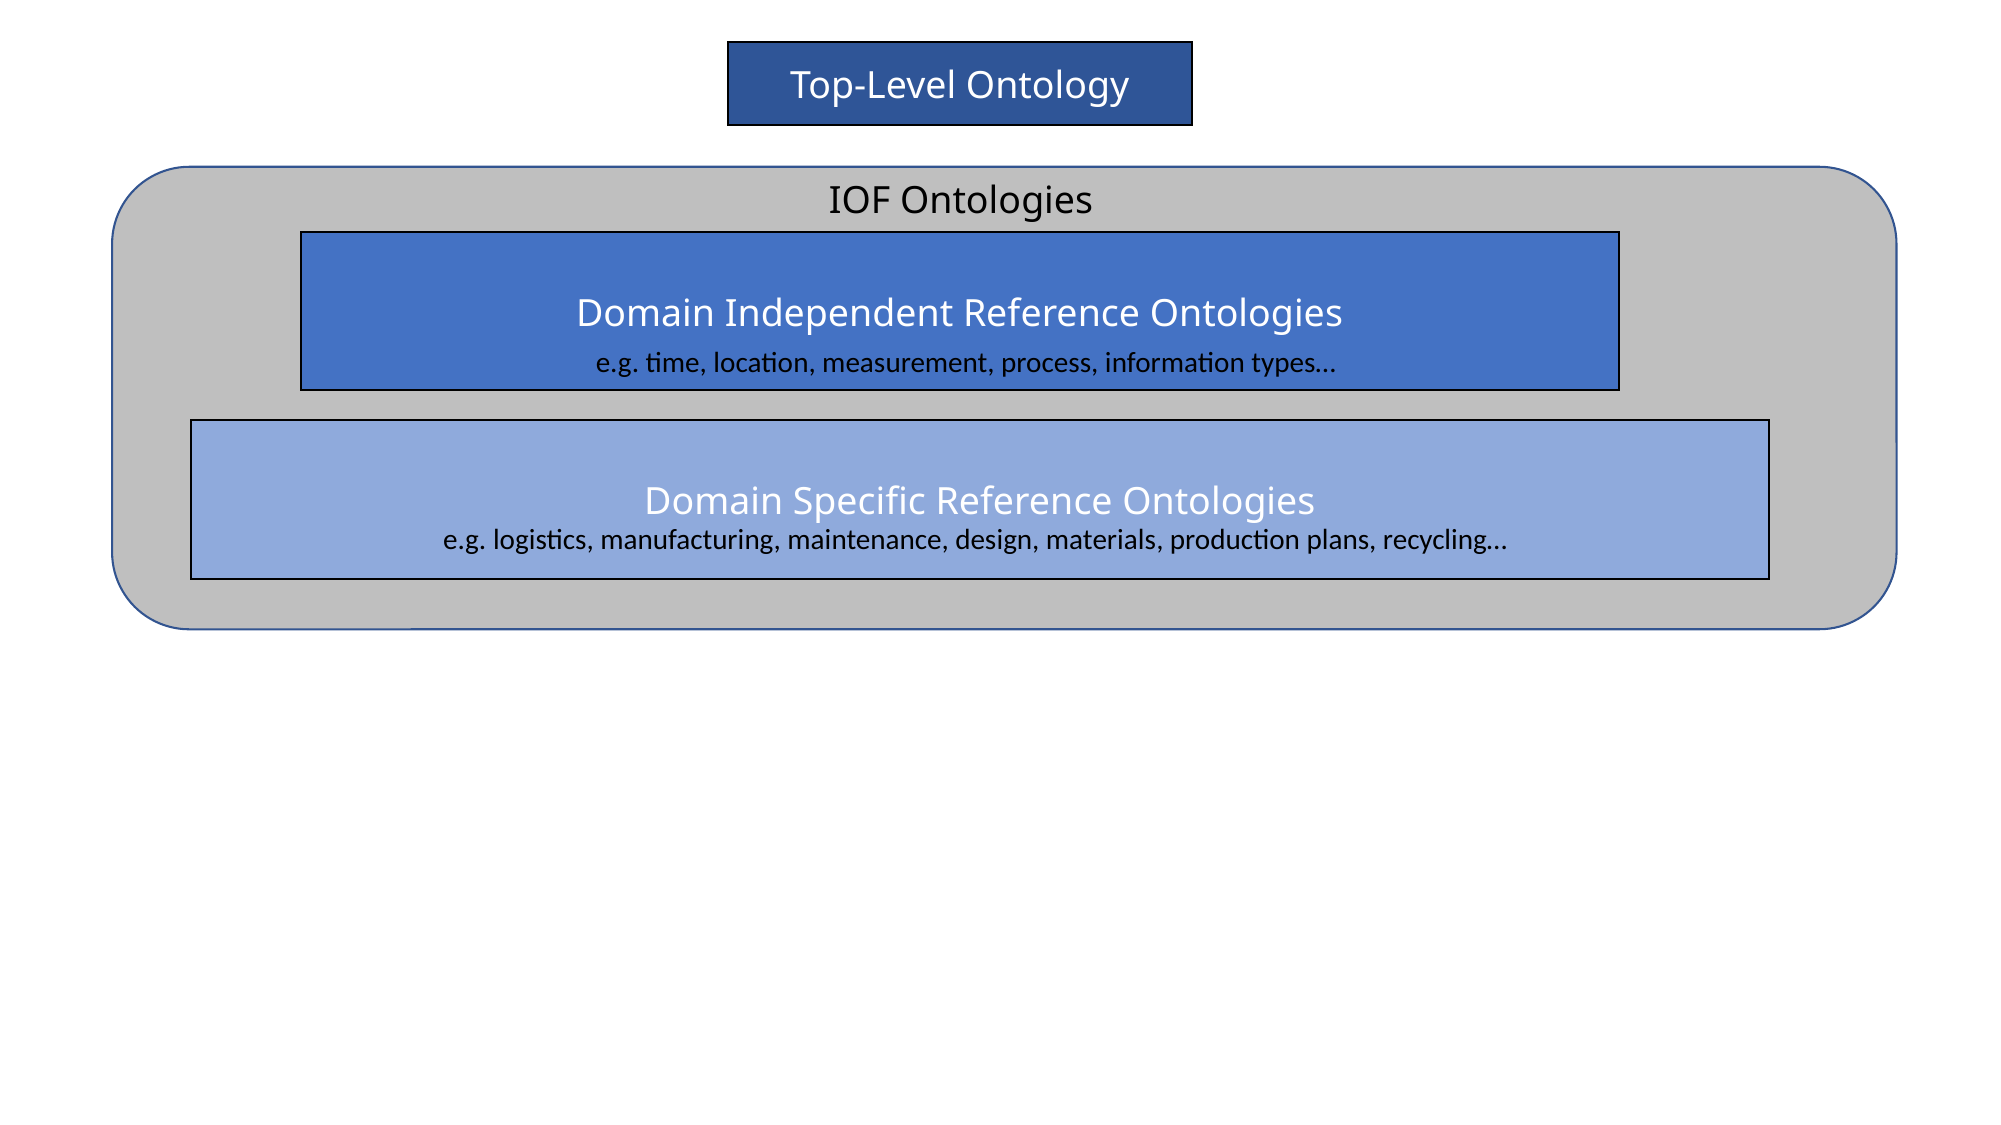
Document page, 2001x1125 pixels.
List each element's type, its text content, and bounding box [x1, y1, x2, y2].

text_box e.g. time, location, measurement, process, information types… [581, 335, 1720, 386]
text_box e.g. logistics, manufacturing, maintenance, design, materials, production plans, recycling… [428, 513, 1567, 563]
text_box Domain Independent Reference Ontologies [300, 231, 1620, 391]
text_box [111, 165, 1898, 631]
text_box Top-Level Ontology [727, 41, 1193, 126]
text_box Domain Specific Reference Ontologies [190, 419, 1770, 580]
text_box IOF Ontologies [814, 168, 1207, 228]
